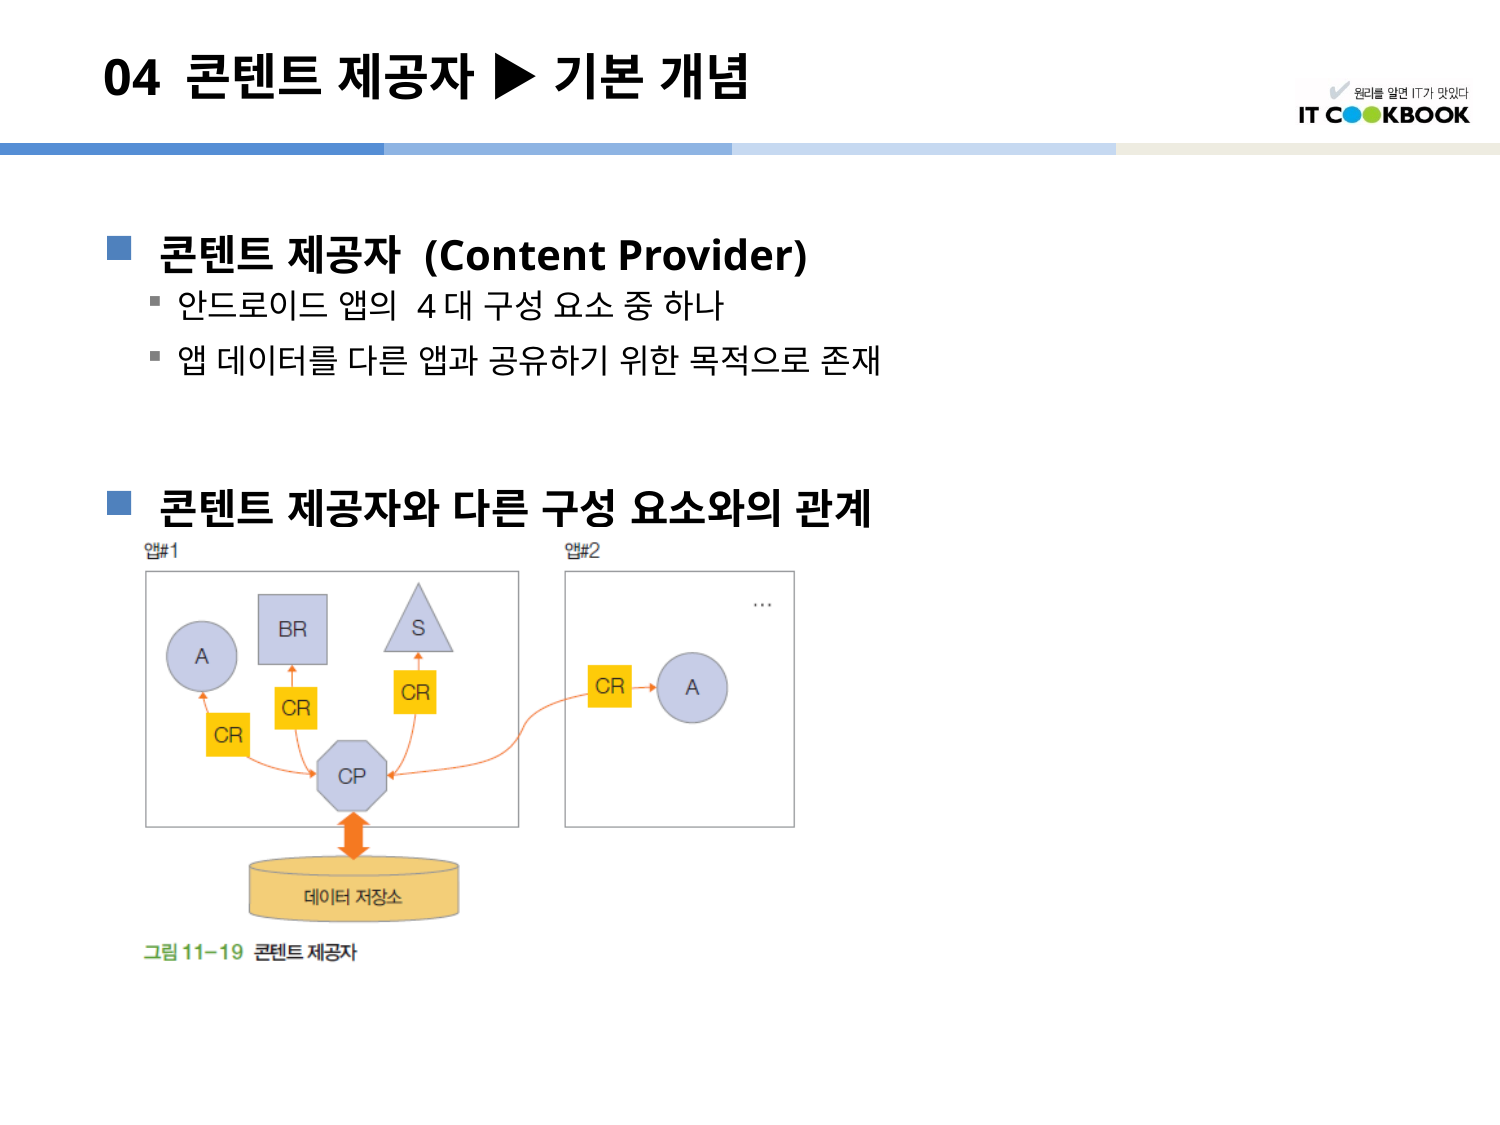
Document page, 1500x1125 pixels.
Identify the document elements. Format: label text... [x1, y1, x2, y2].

list 콘텐트 제공자 (Content Provider) 안드로이드 앱의 4대 구성 요소 중 하나 앱 데이터를 다른 앱과 공유하기 위한 목적으로 존재 콘텐트 제공자와 다른 구성 요소와의 관계 [88, 196, 1436, 1083]
picture [135, 526, 808, 989]
picture [1295, 78, 1473, 125]
title 04 콘텐트 제공자 ▶ 기본 개념 [88, 30, 1330, 121]
